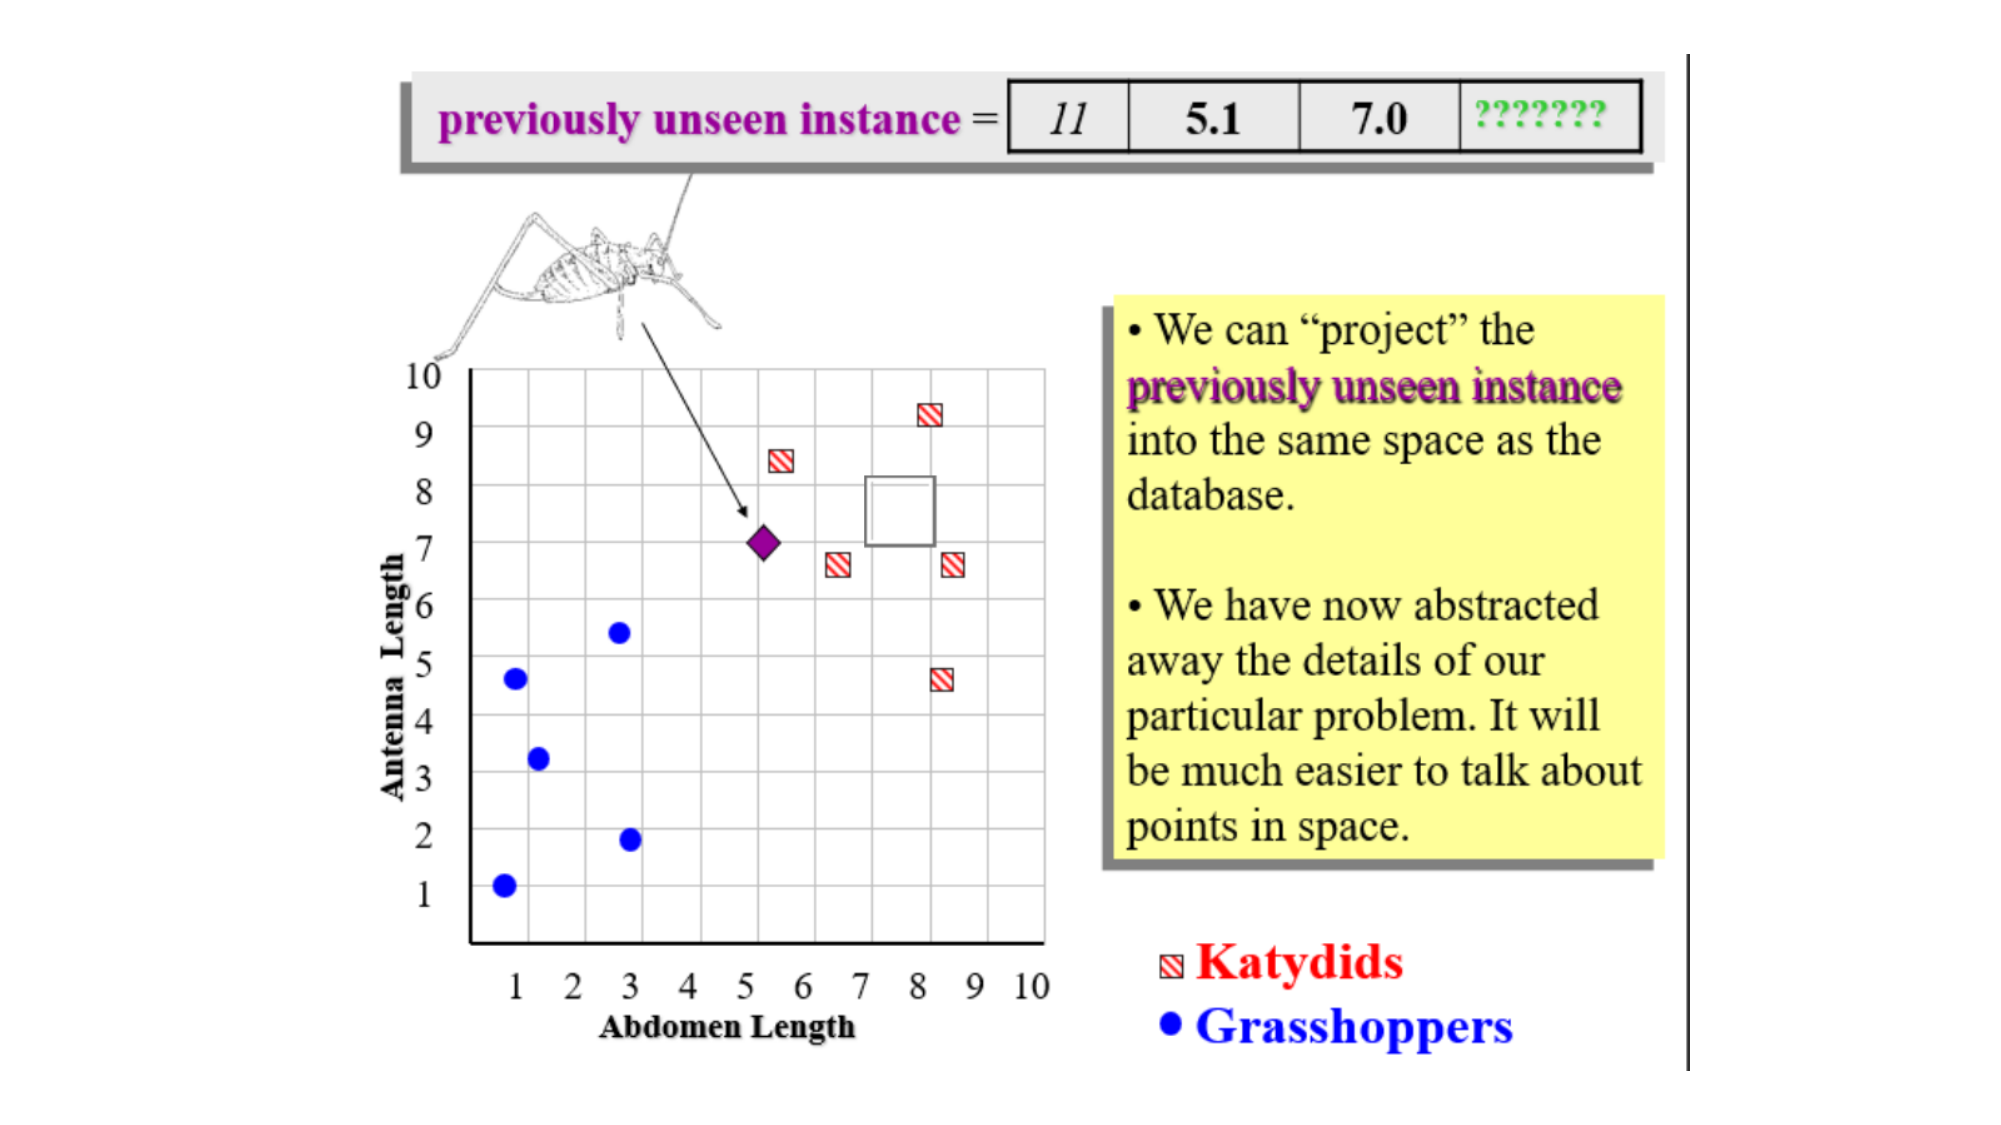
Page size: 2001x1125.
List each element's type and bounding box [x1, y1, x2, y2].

picture [310, 54, 1690, 1071]
